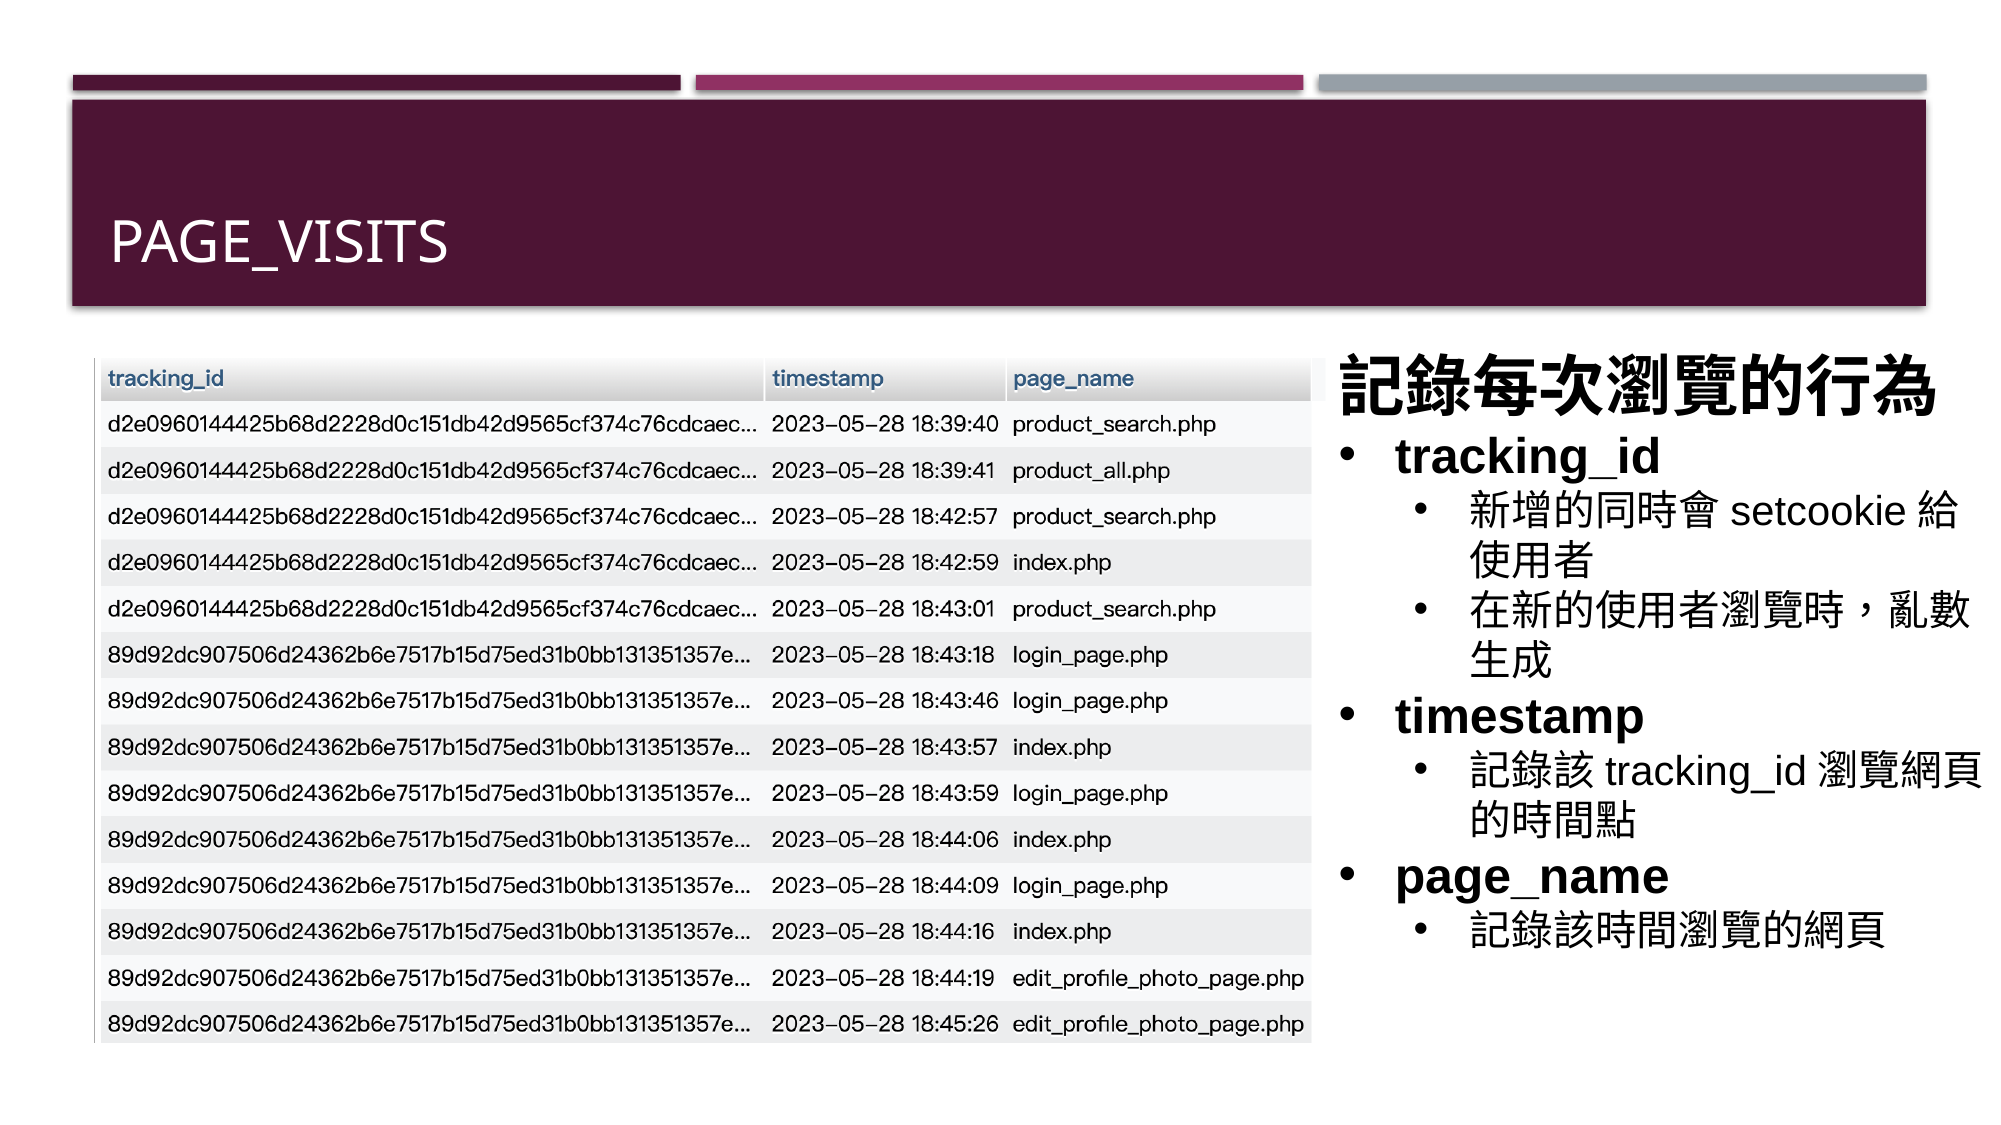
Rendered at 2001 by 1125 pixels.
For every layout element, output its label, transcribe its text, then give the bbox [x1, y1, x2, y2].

picture [93, 357, 1326, 1043]
text_box 記錄每次瀏覽的行為 tracking_id 新增的同時會setcookie給使用者 在新的使用者瀏覽時，亂數生成 timestamp 記錄該tracking_id瀏覽網頁的時間點 page_name 記錄該時間瀏覽的網頁 [1323, 336, 2000, 961]
title Page_visits [94, 119, 1904, 282]
